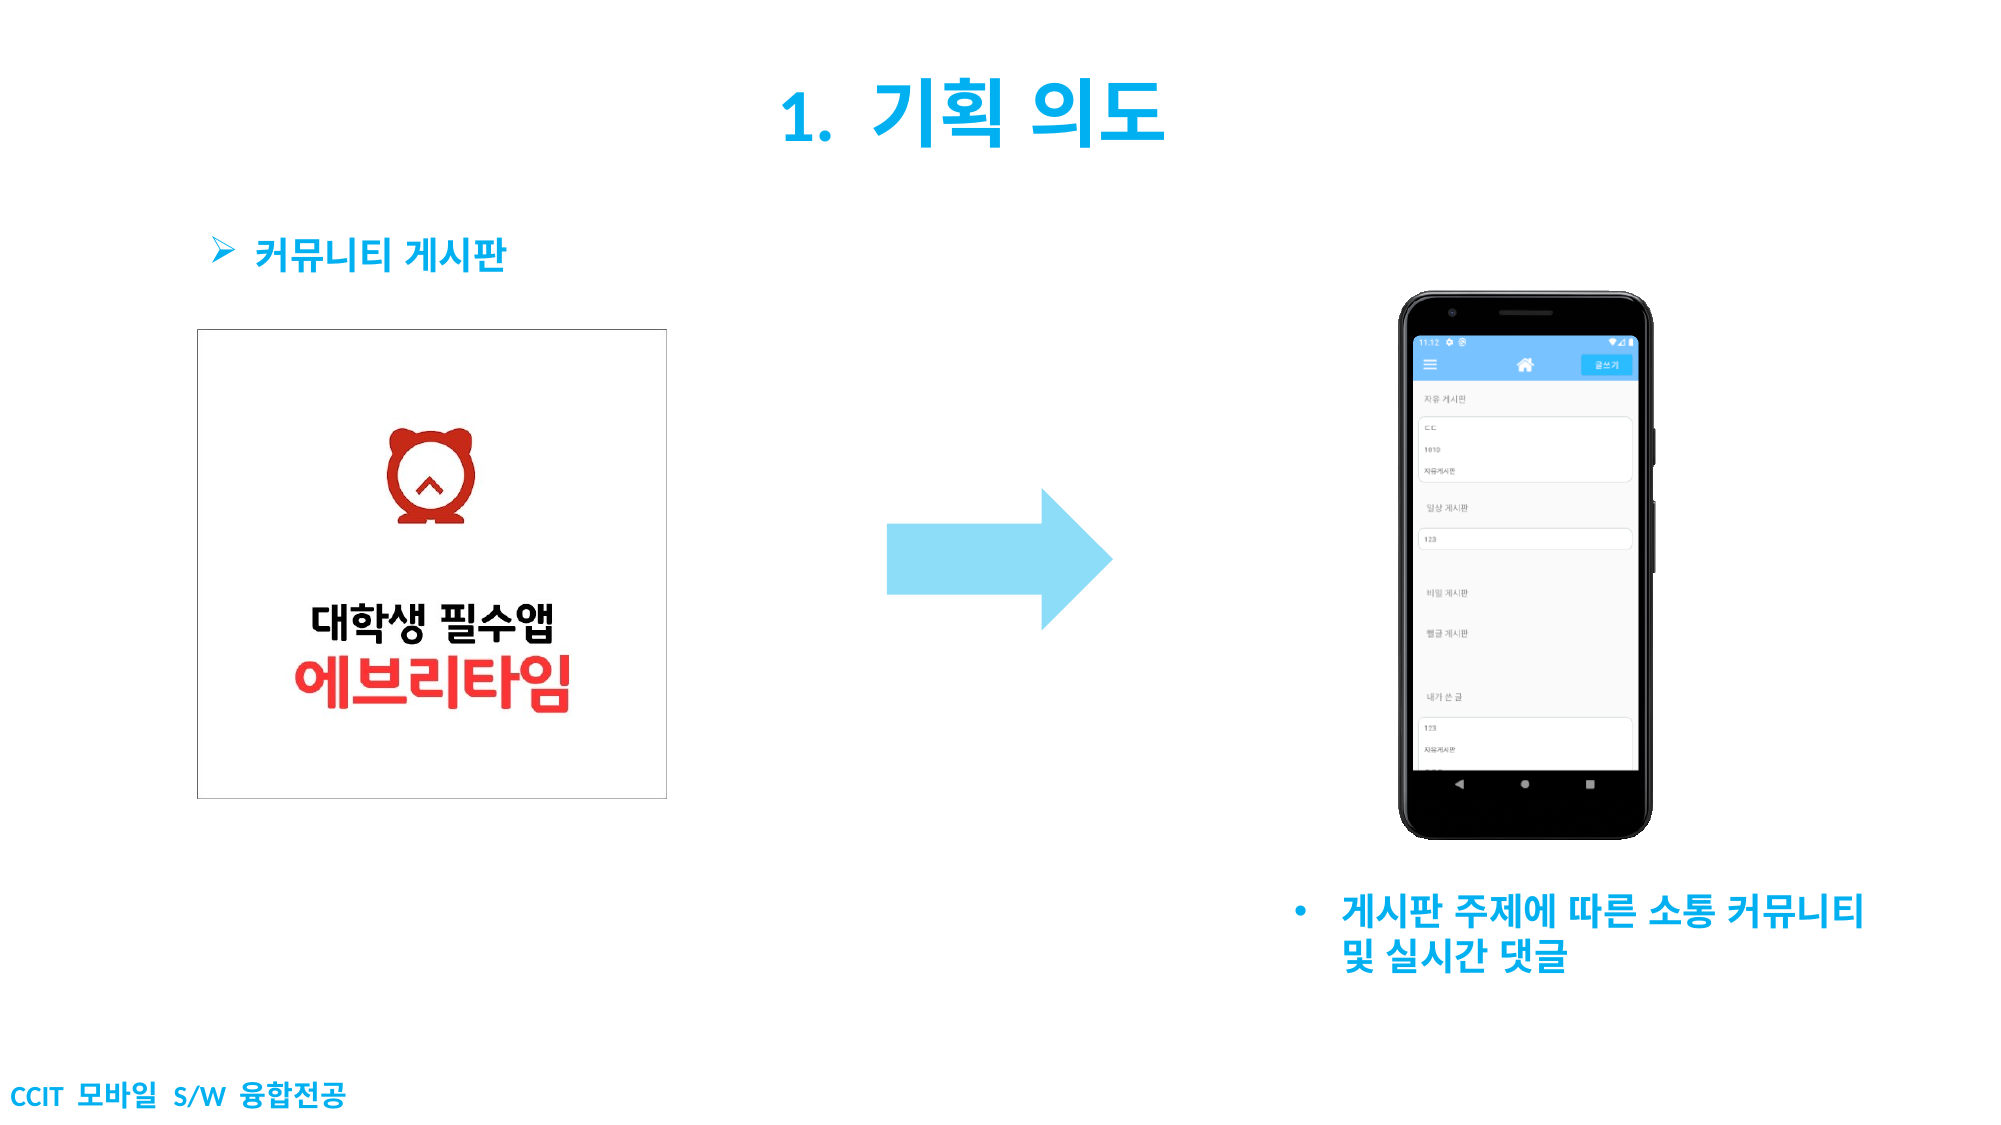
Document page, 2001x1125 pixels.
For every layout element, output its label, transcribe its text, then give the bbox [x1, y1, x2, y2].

picture [197, 329, 667, 799]
text_box [885, 485, 1115, 633]
text_box 게시판 주제에 따른 소통 커뮤니티 및 실시간 댓글 [1279, 880, 1916, 986]
text_box 커뮤니티 게시판 [194, 224, 562, 285]
picture [1396, 285, 1656, 843]
text_box CCIT 모바일 S/W 융합전공 [0, 1070, 363, 1120]
title 1. 기획 의도 [762, 73, 1238, 162]
